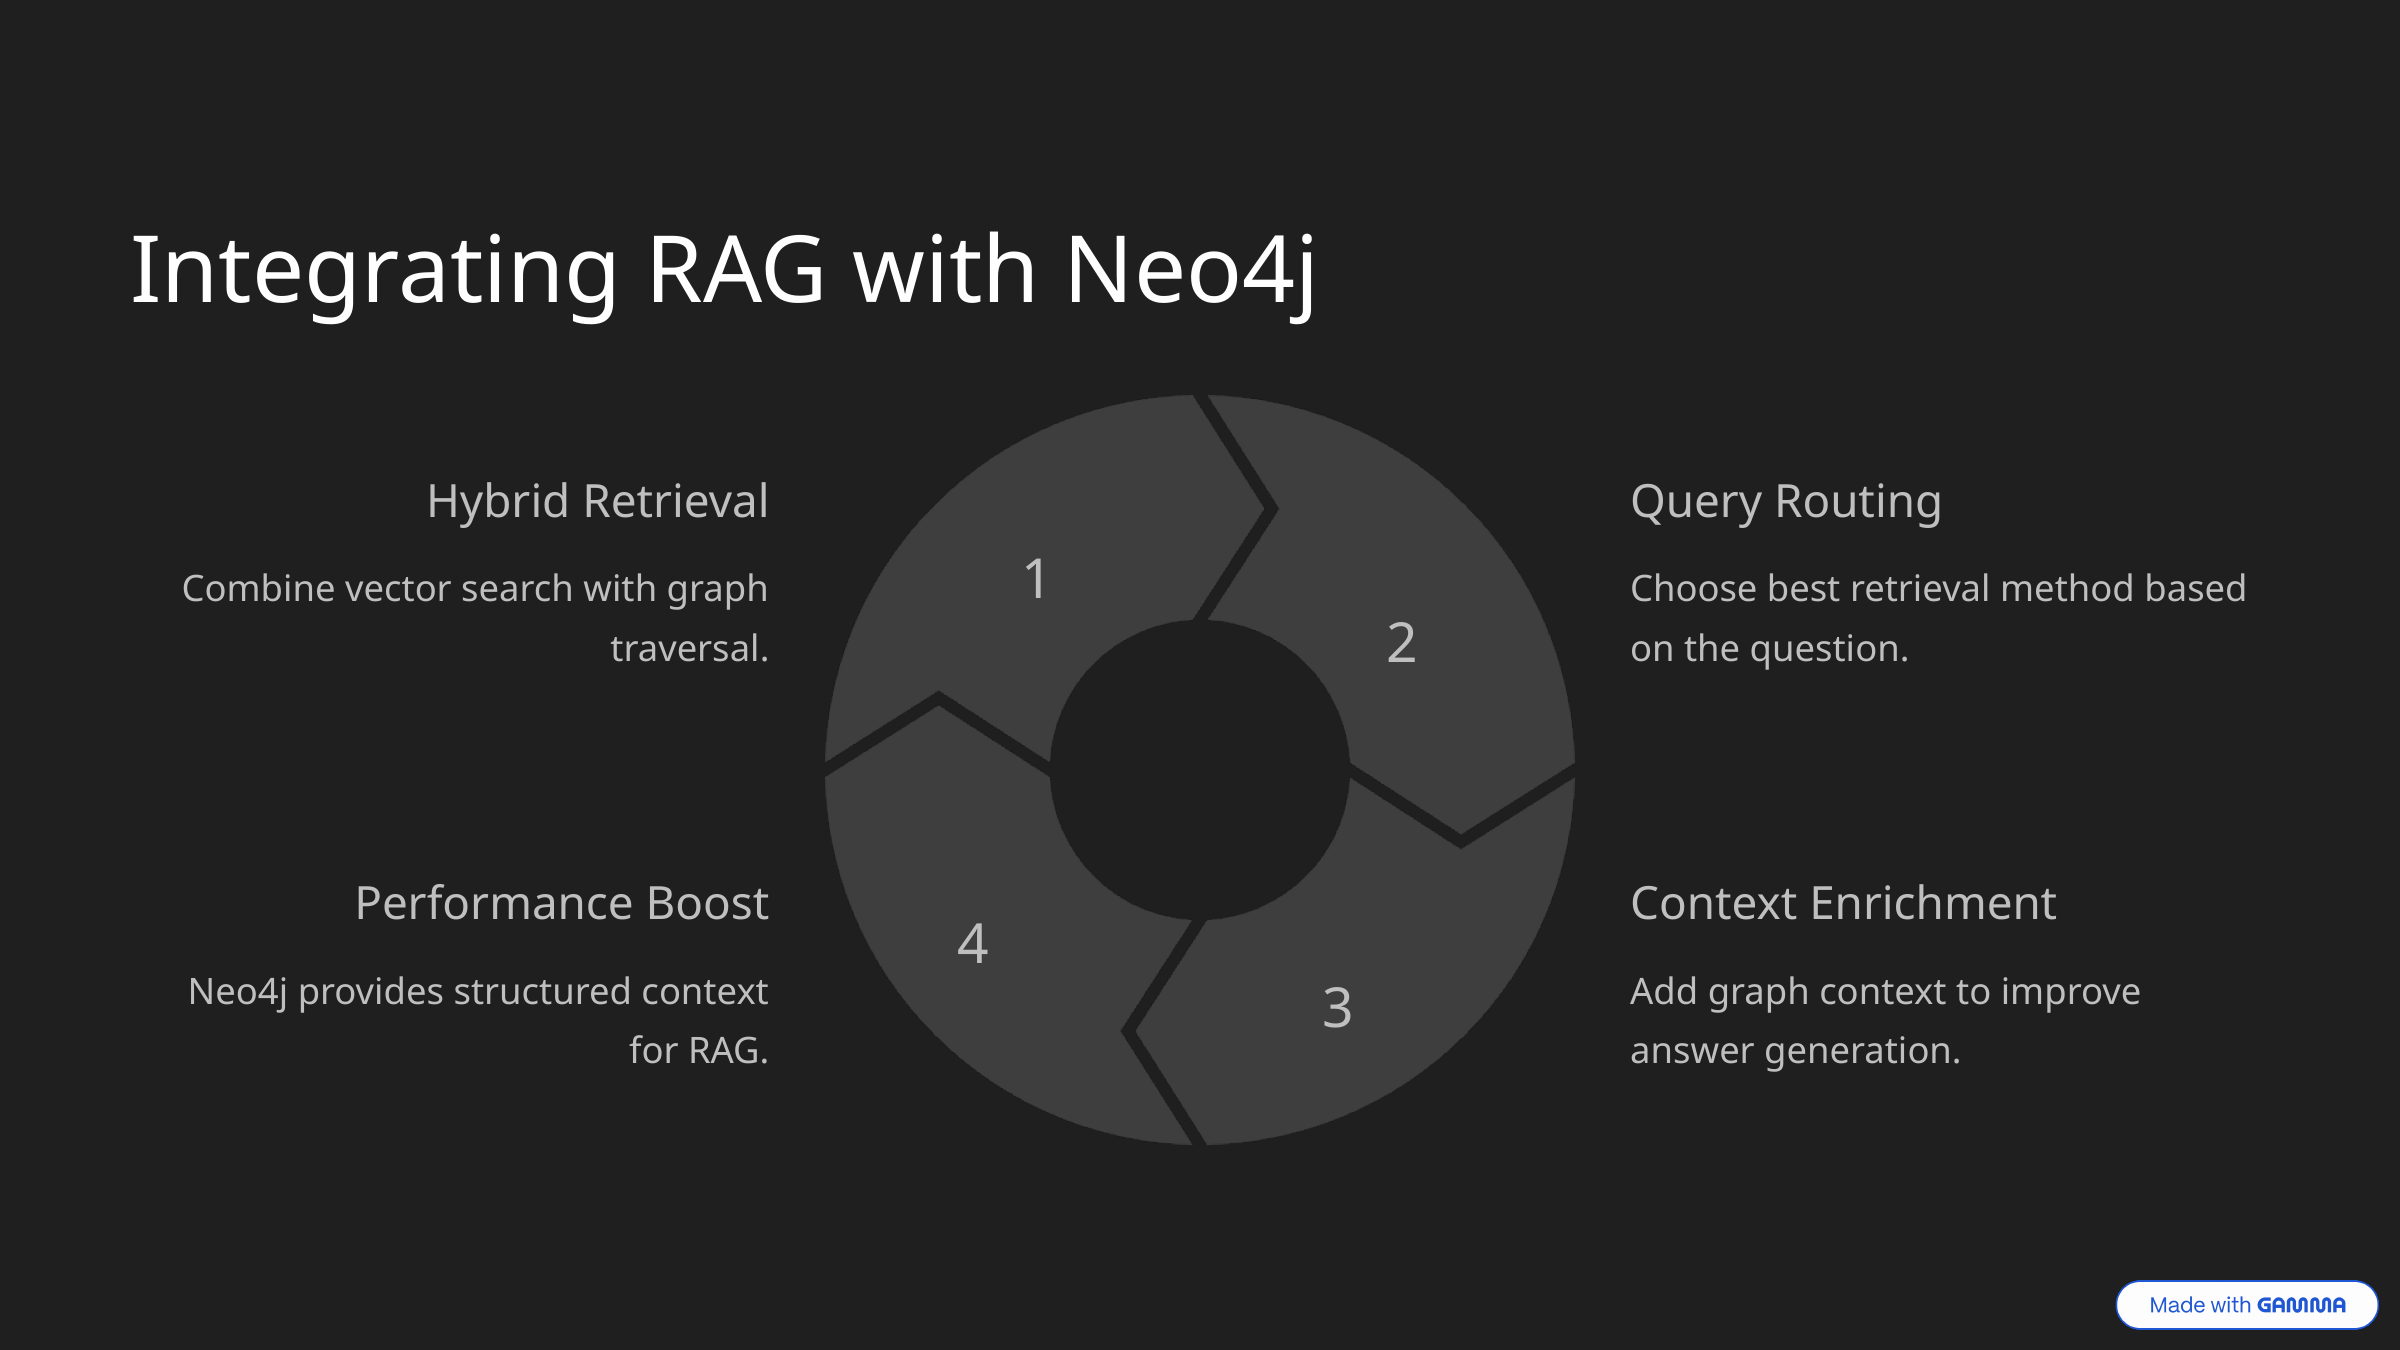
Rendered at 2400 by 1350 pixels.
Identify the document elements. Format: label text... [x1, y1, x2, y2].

text_box Add graph context to improve answer generation. [1630, 952, 2270, 1072]
text_box Choose best retrieval method based on the question. [1630, 549, 2270, 669]
text_box Combine vector search with graph traversal. [130, 549, 770, 669]
text_box Query Routing [1630, 469, 2096, 528]
text_box Hybrid Retrieval [304, 469, 770, 528]
text_box Neo4j provides structured context for RAG. [130, 952, 770, 1072]
text_box Context Enrichment [1630, 871, 2096, 930]
picture [825, 395, 1575, 1145]
text_box Performance Boost [304, 871, 770, 930]
text_box Integrating RAG with Neo4j [130, 205, 1305, 322]
picture [2106, 1271, 2389, 1339]
